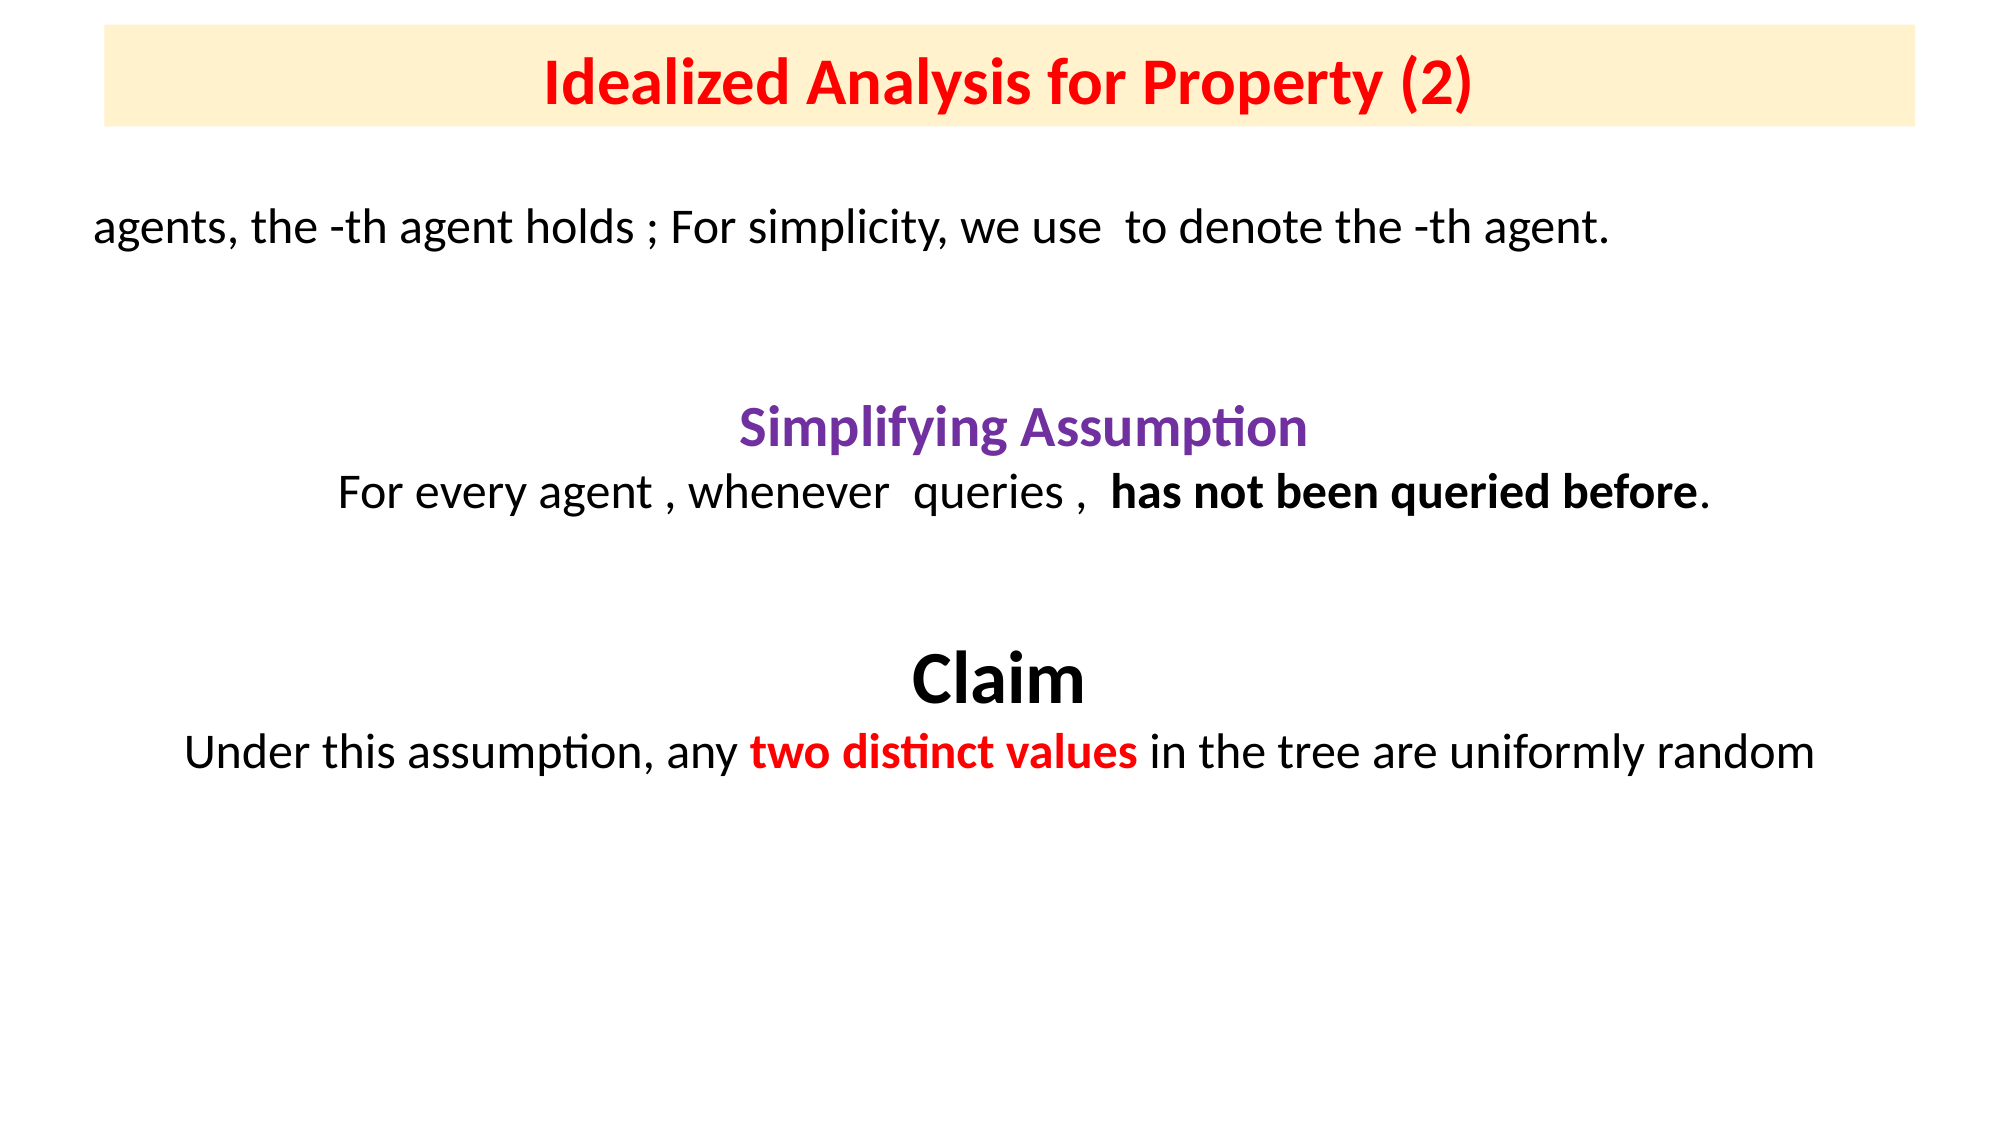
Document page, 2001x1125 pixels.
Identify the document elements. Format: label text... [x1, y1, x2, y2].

text_box Idealized Analysis for Property (2) [104, 24, 1916, 127]
text_box Claim Under this assumption, any two distinct values in the tree are uniformly random [157, 621, 1842, 787]
